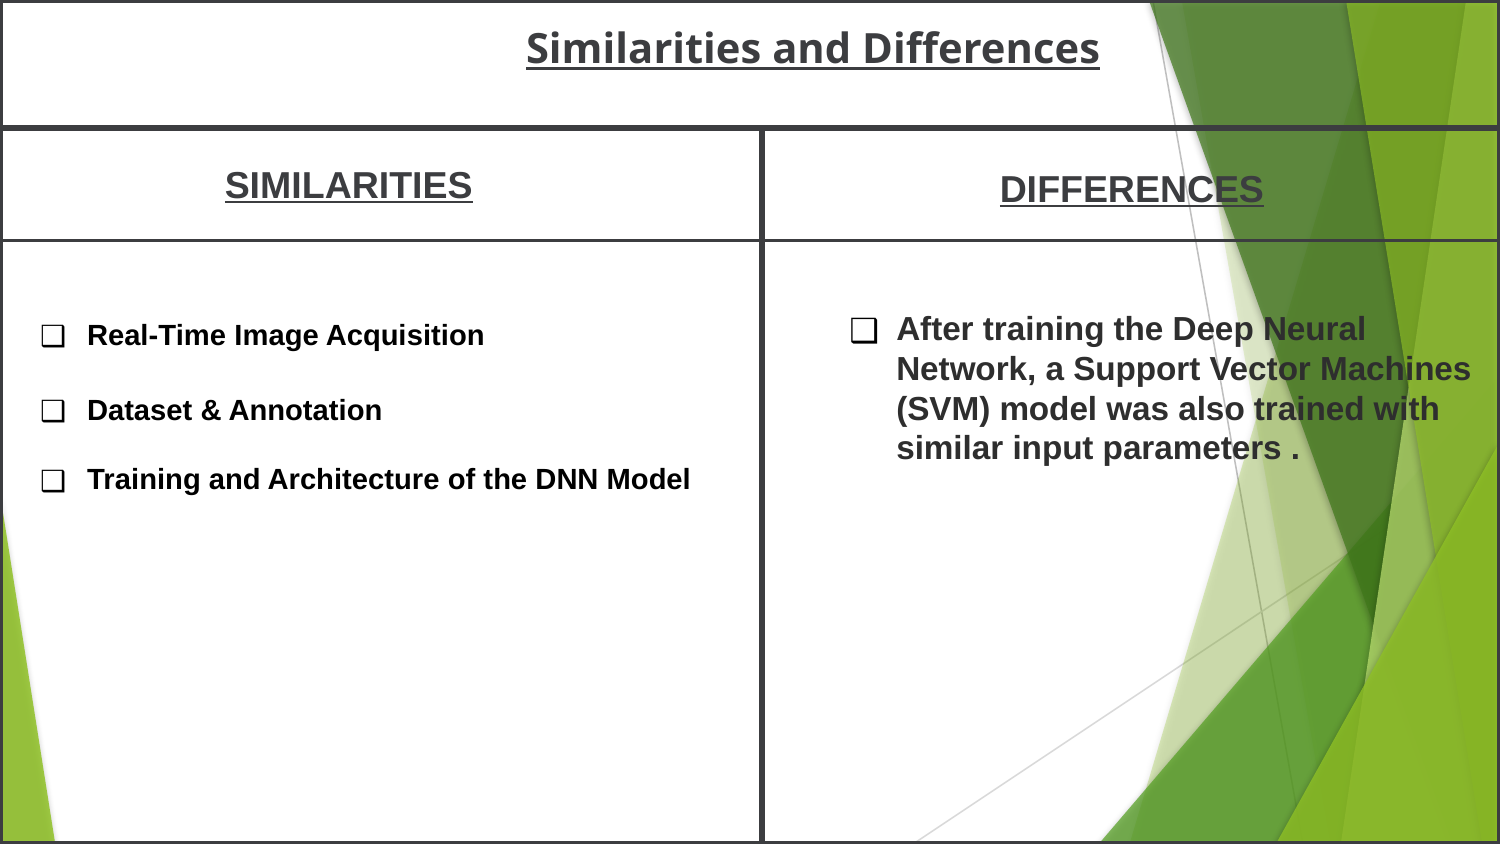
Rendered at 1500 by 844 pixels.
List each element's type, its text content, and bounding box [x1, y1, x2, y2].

text_box [767, 248, 1500, 844]
text_box Real-Time Image Acquisition Dataset & Annotation Training and Architecture of the DNN Model [25, 308, 715, 504]
text_box [767, 135, 1500, 239]
text_box SIMILARITIES [209, 153, 583, 214]
text_box After training the Deep Neural Network, a Support Vector Machines (SVM) model was also trained with similar input parameters . [834, 299, 1500, 520]
text_box DIFFERENCES [799, 157, 1465, 218]
text_box [0, 250, 757, 844]
text_box Similarities and Differences [182, 16, 1445, 93]
text_box [0, 0, 1500, 125]
text_box [0, 137, 757, 239]
